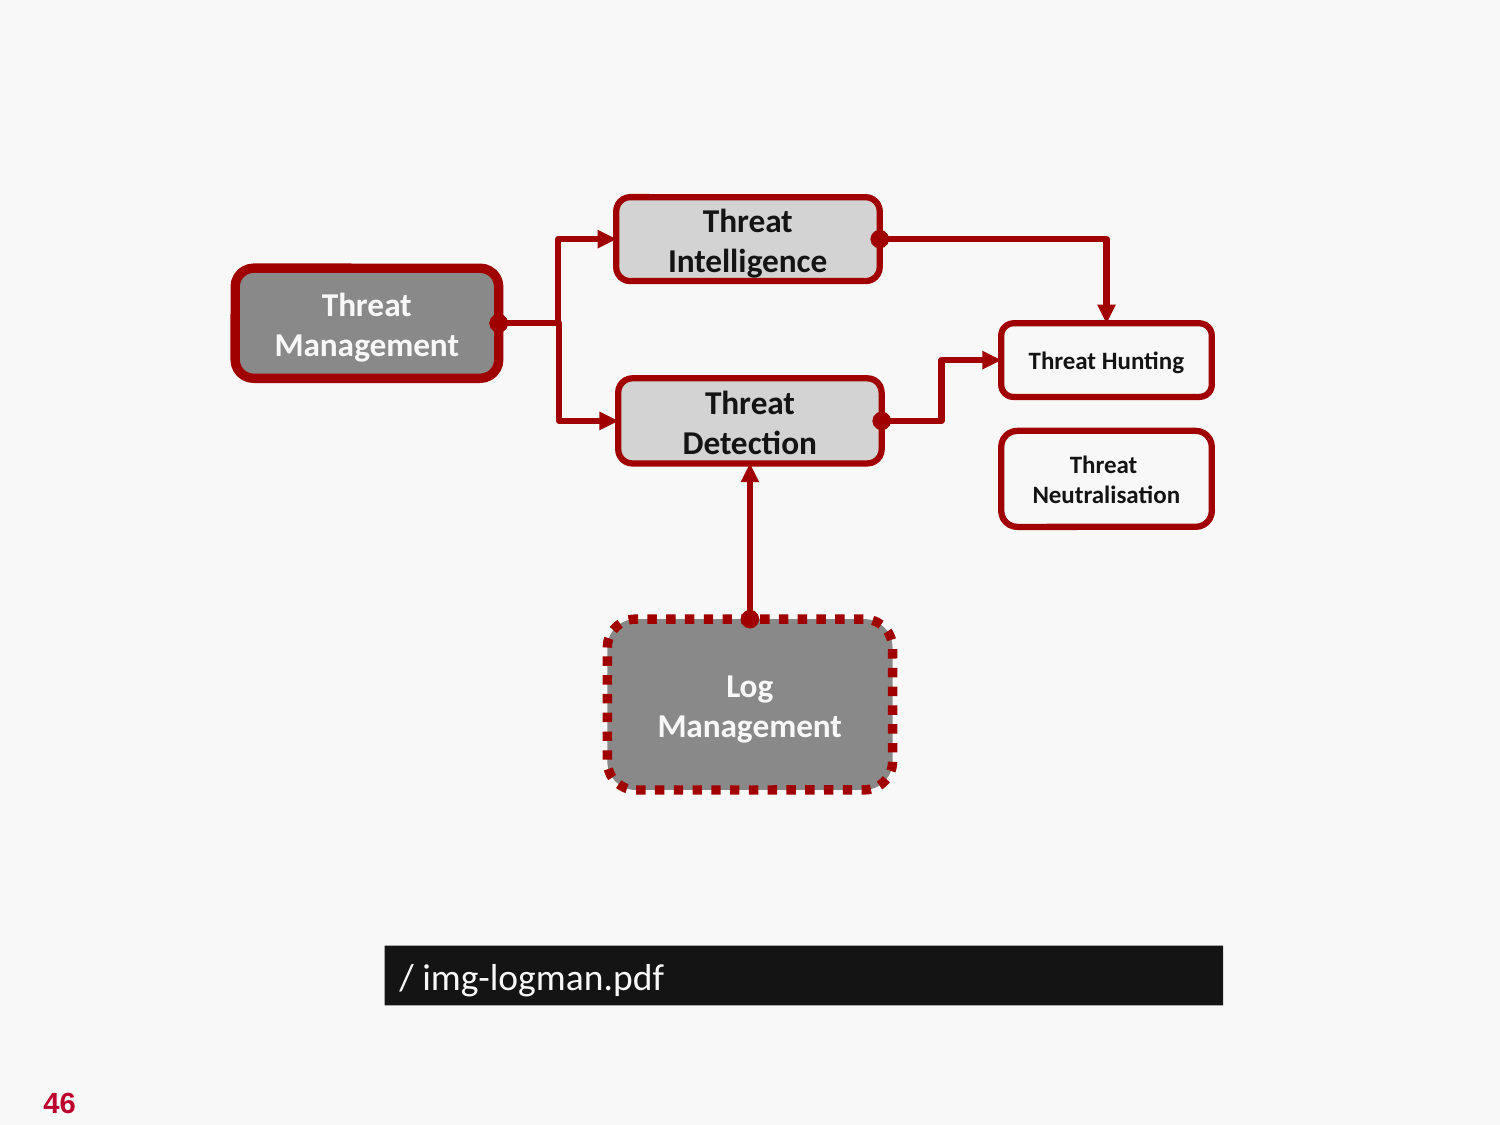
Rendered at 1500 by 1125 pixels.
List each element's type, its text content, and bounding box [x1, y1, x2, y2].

text_box Threat Hunting [999, 321, 1214, 400]
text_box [881, 359, 1002, 422]
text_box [498, 238, 617, 322]
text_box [879, 238, 1107, 324]
text_box Threat Management [233, 266, 493, 381]
text_box / img-logman.pdf [384, 945, 1224, 1006]
text_box Log Management [605, 616, 895, 793]
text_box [498, 323, 619, 422]
text_box Threat Detection [616, 376, 884, 466]
text_box Threat Neutralisation [999, 428, 1214, 529]
text_box Threat Intelligence [614, 195, 882, 284]
